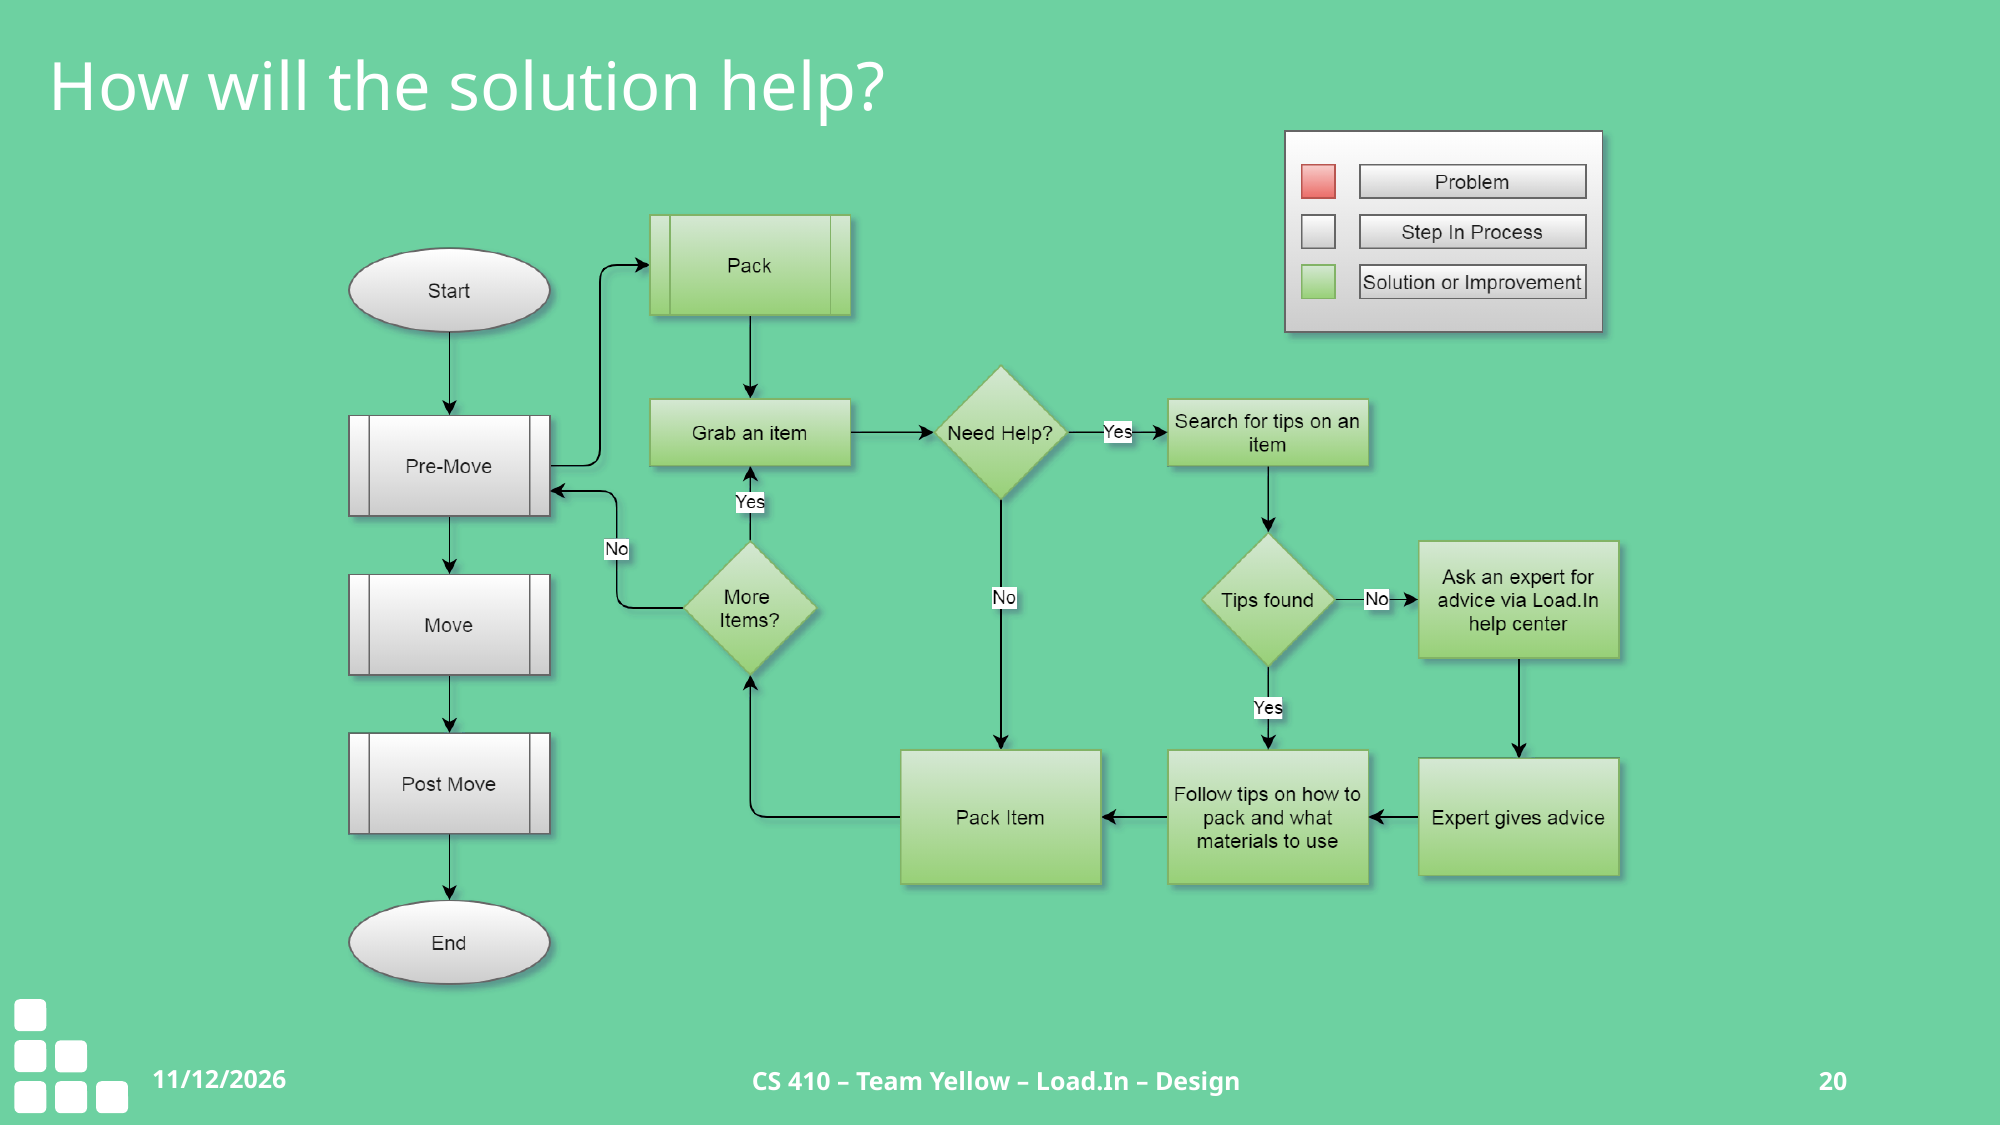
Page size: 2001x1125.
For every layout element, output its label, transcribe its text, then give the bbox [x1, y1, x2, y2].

text_box How will the solution help? [34, 36, 902, 131]
text_box 20 [1412, 1035, 1863, 1125]
text_box 11/18/2020 [137, 1035, 588, 1125]
text_box CS 410 – Team Yellow – Load.In – Design [662, 1035, 1338, 1125]
picture [348, 130, 1638, 1003]
